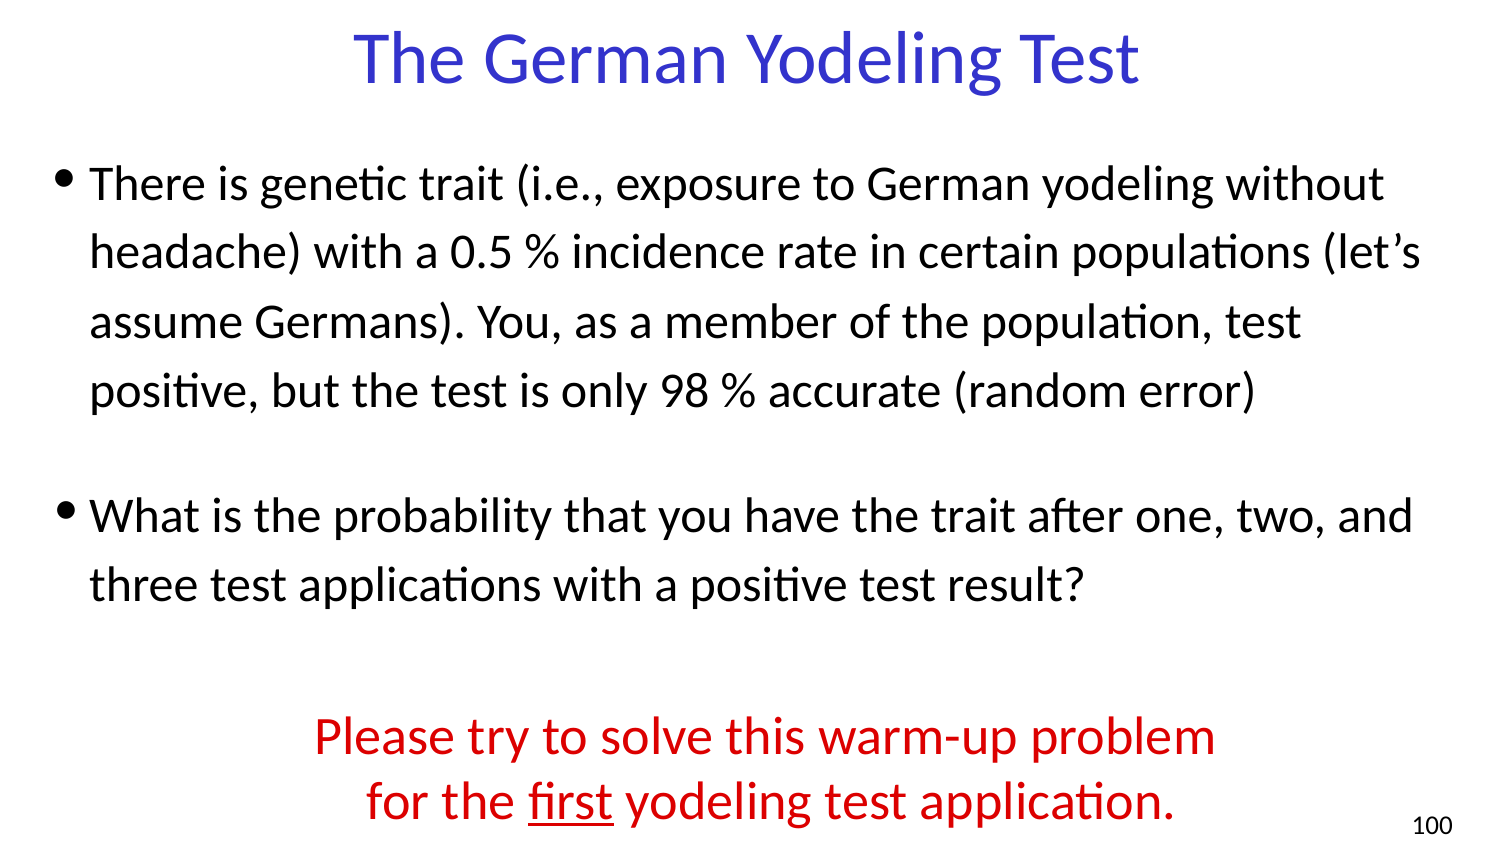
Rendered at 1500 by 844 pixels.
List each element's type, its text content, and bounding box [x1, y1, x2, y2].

slide_number ‹#› [1372, 802, 1492, 827]
list There is genetic trait (i.e., exposure to German yodeling without headache) with a 0.5 % incidence rate in certain populations (let’s assume Germans). You, as a member of the population, test positive, but the test is only 98 % accurate (random error) What is the probability that you have the trait after one, two, and three test applications with a positive test result? Please try to solve this warm-up problem for the first yodeling test application. [44, 135, 1466, 683]
title The German Yodeling Test [112, 0, 1388, 108]
